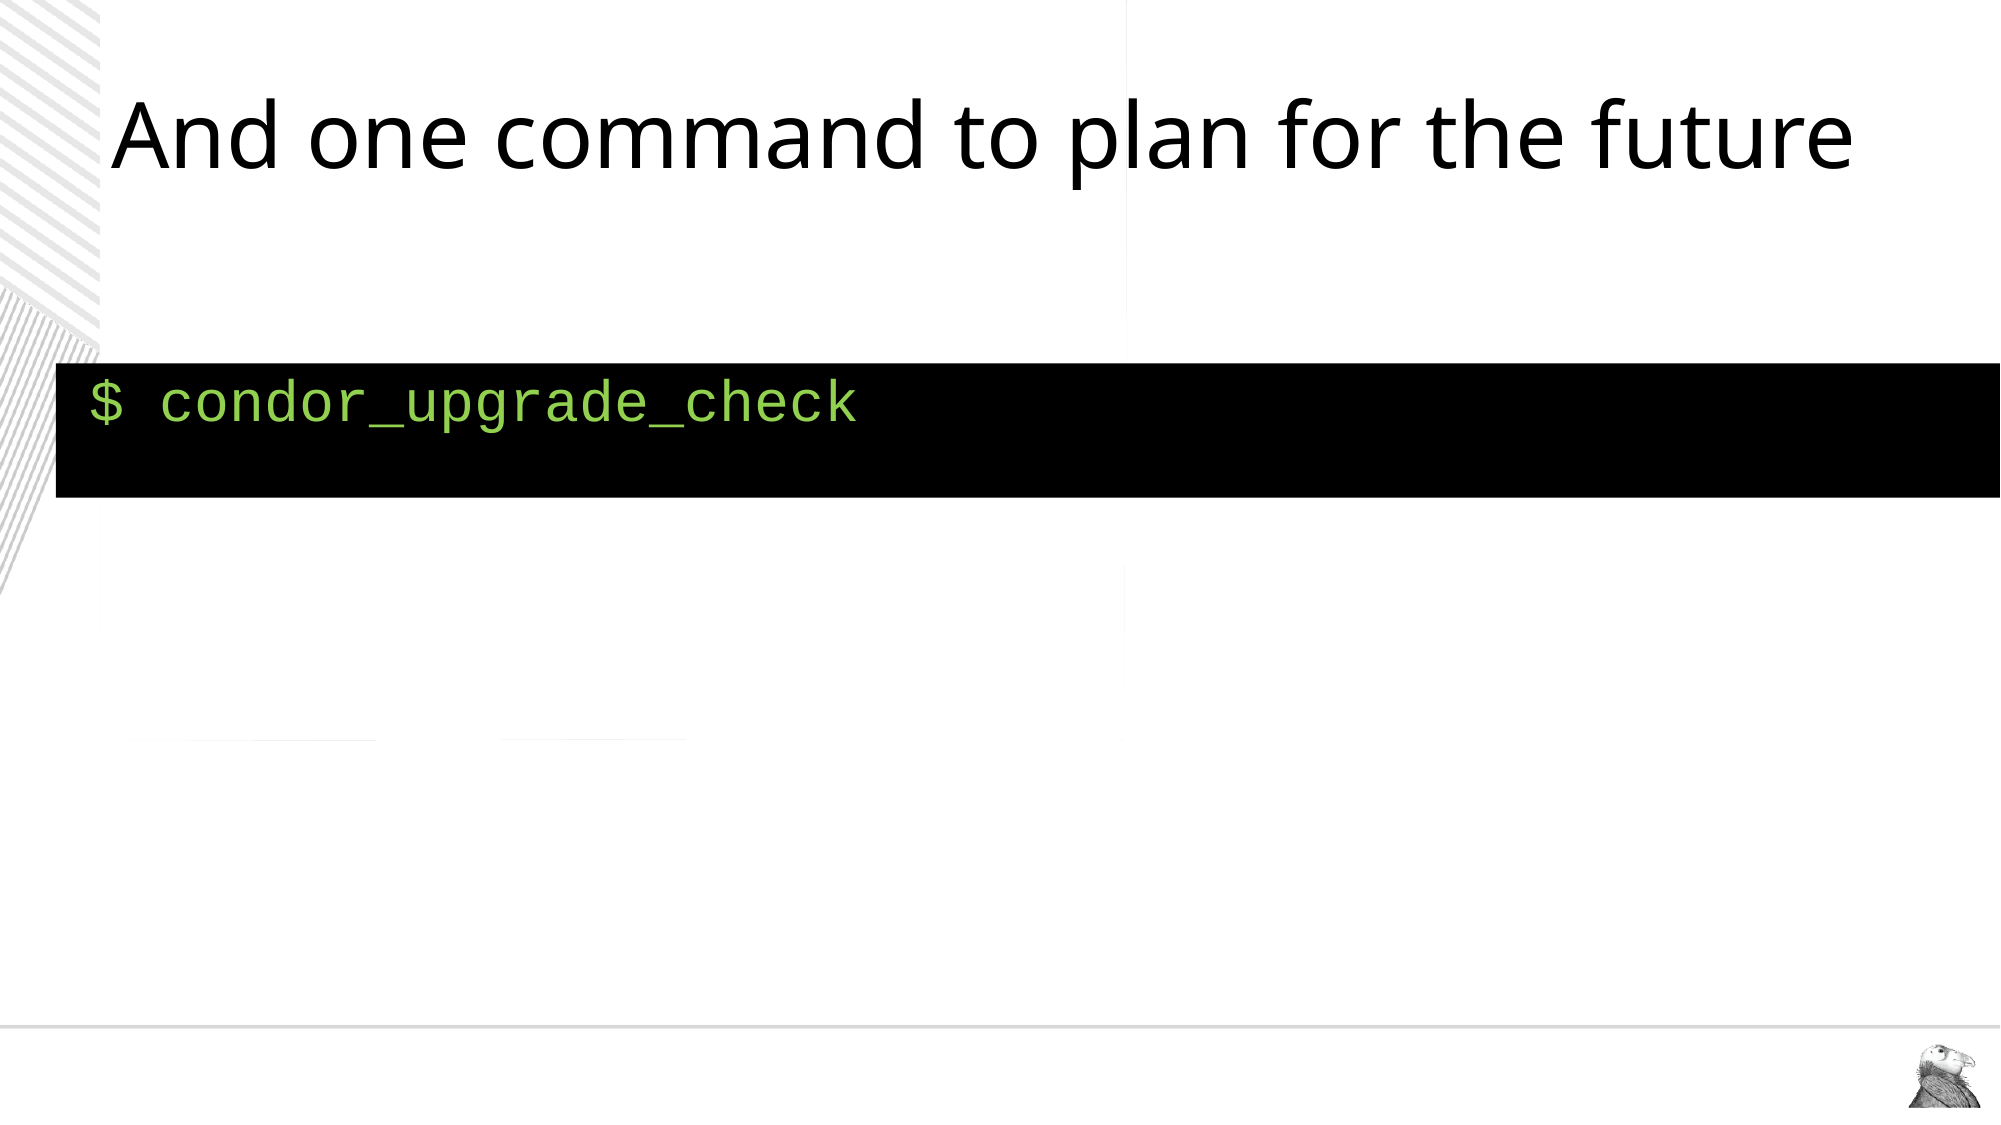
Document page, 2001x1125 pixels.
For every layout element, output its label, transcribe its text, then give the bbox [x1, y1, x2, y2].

picture [0, 0, 2001, 1125]
title And one command to plan for the future [96, 59, 1966, 217]
list $ condor_upgrade_check [55, 363, 2000, 498]
